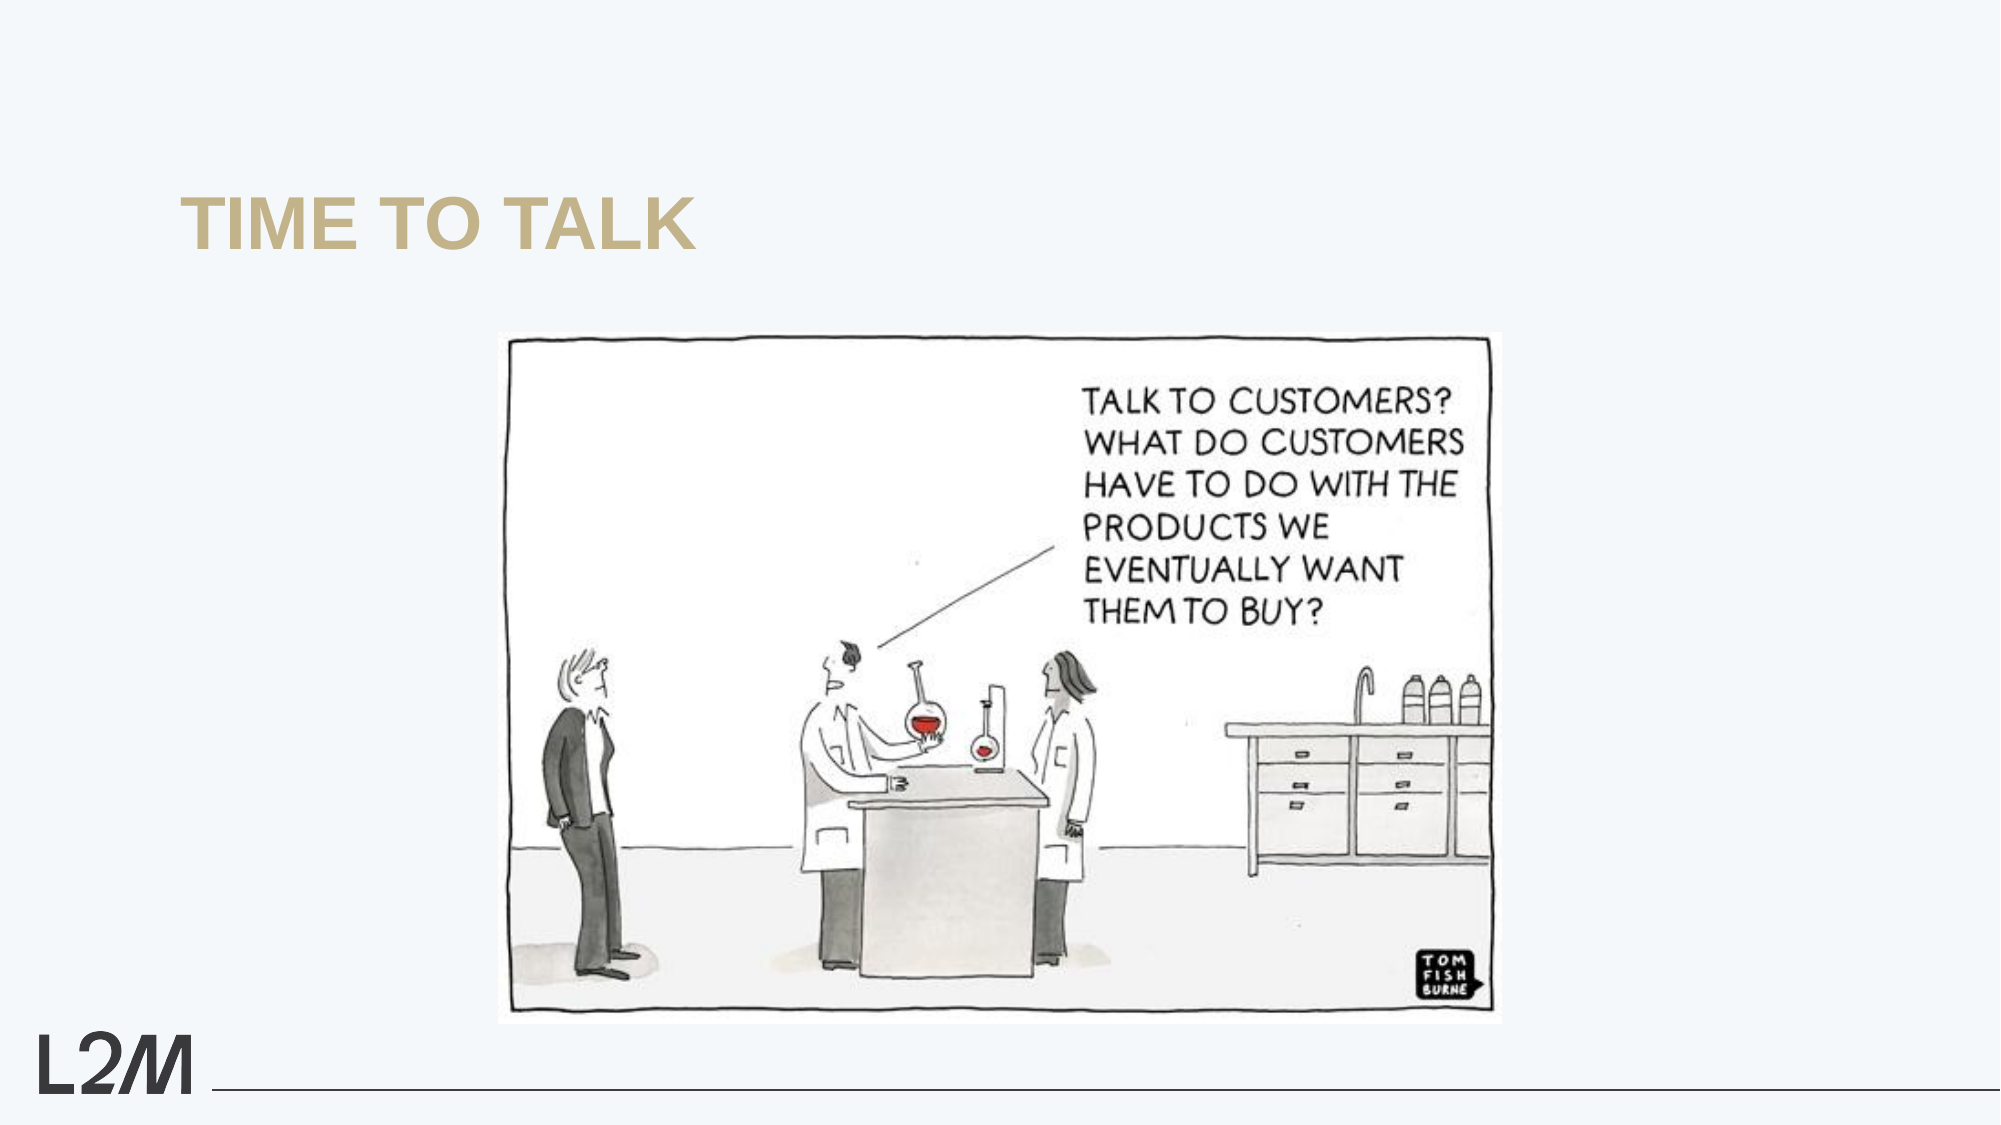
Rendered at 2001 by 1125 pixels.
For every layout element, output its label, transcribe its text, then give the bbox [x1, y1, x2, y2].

picture [498, 332, 1502, 1025]
picture [39, 1031, 191, 1094]
subtitle TIME TO TALK [165, 177, 1681, 265]
